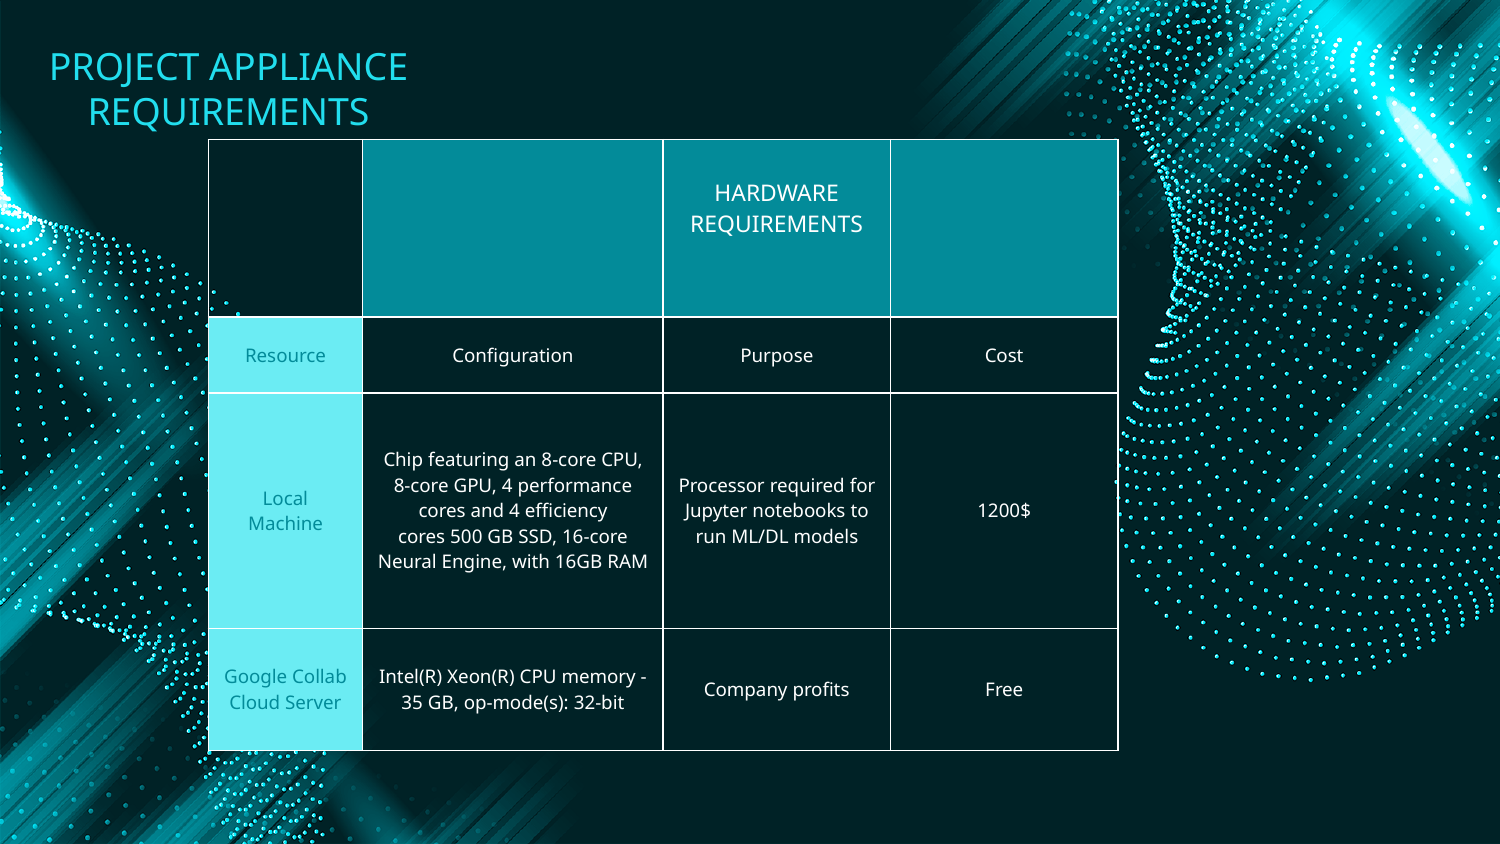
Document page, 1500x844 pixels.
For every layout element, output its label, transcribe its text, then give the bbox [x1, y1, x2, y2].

table_cell Free [891, 629, 1117, 750]
table_cell Processor required for Jupyter notebooks to run ML/DL models [664, 394, 890, 628]
table_cell Purpose [664, 318, 890, 392]
table_cell Configuration [363, 318, 662, 392]
table_cell Cost [891, 318, 1117, 392]
list PROJECT APPLIANCE REQUIREMENTS [0, 28, 512, 122]
table_header [363, 140, 662, 316]
table_cell Company profits [664, 629, 890, 750]
table_cell Local Machine [209, 394, 362, 628]
table_header [209, 140, 362, 316]
table_cell Resource [209, 318, 362, 392]
table_header [891, 140, 1117, 316]
table_header HARDWARE REQUIREMENTS [664, 140, 890, 316]
table_cell 1200$ [891, 394, 1117, 628]
picture [0, 0, 1500, 844]
table_cell Chip featuring an 8-core CPU, 8-core GPU, 4 performance cores and 4 efficiency cores 500 GB SSD, 16-core Neural Engine, with 16GB RAM [363, 394, 662, 628]
table_cell Intel(R) Xeon(R) CPU memory - 35 GB, op-mode(s): 32-bit [363, 629, 662, 750]
table_cell Google Collab Cloud Server [209, 629, 362, 750]
